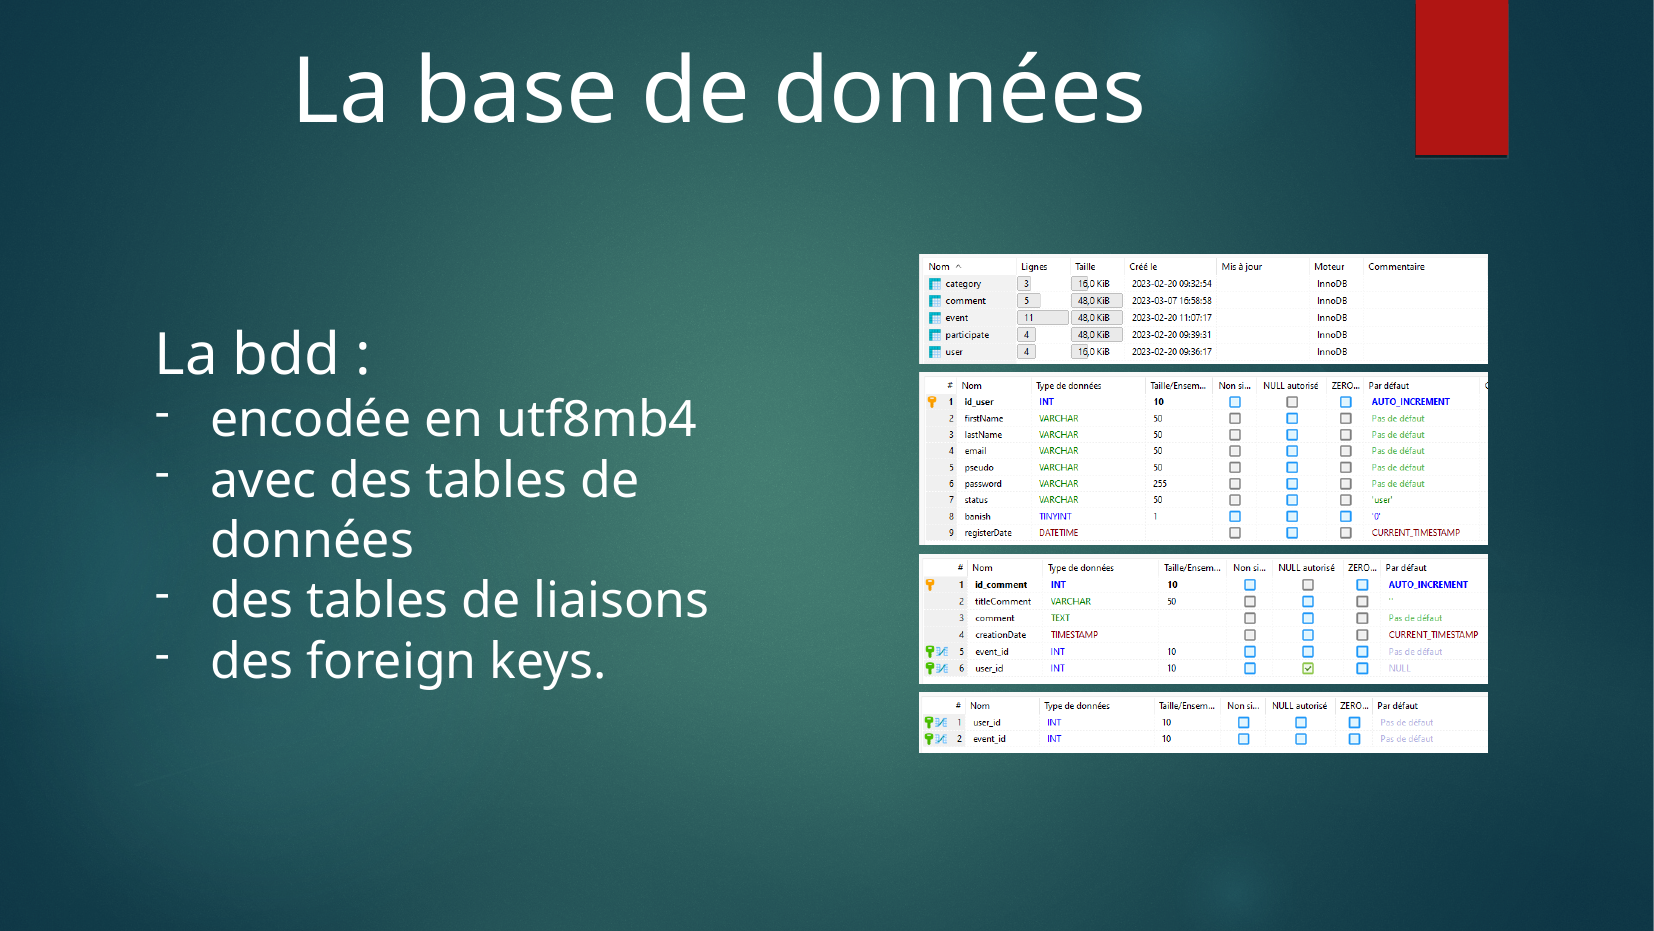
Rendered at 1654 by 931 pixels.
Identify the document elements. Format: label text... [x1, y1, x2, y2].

text_box La base de données​ [193, 23, 1246, 148]
text_box La bdd​ : encodée en utf8mb4 avec des tables​ de données des tables de liaisons des foreign keys. [139, 308, 859, 696]
picture [0, 0, 1654, 931]
